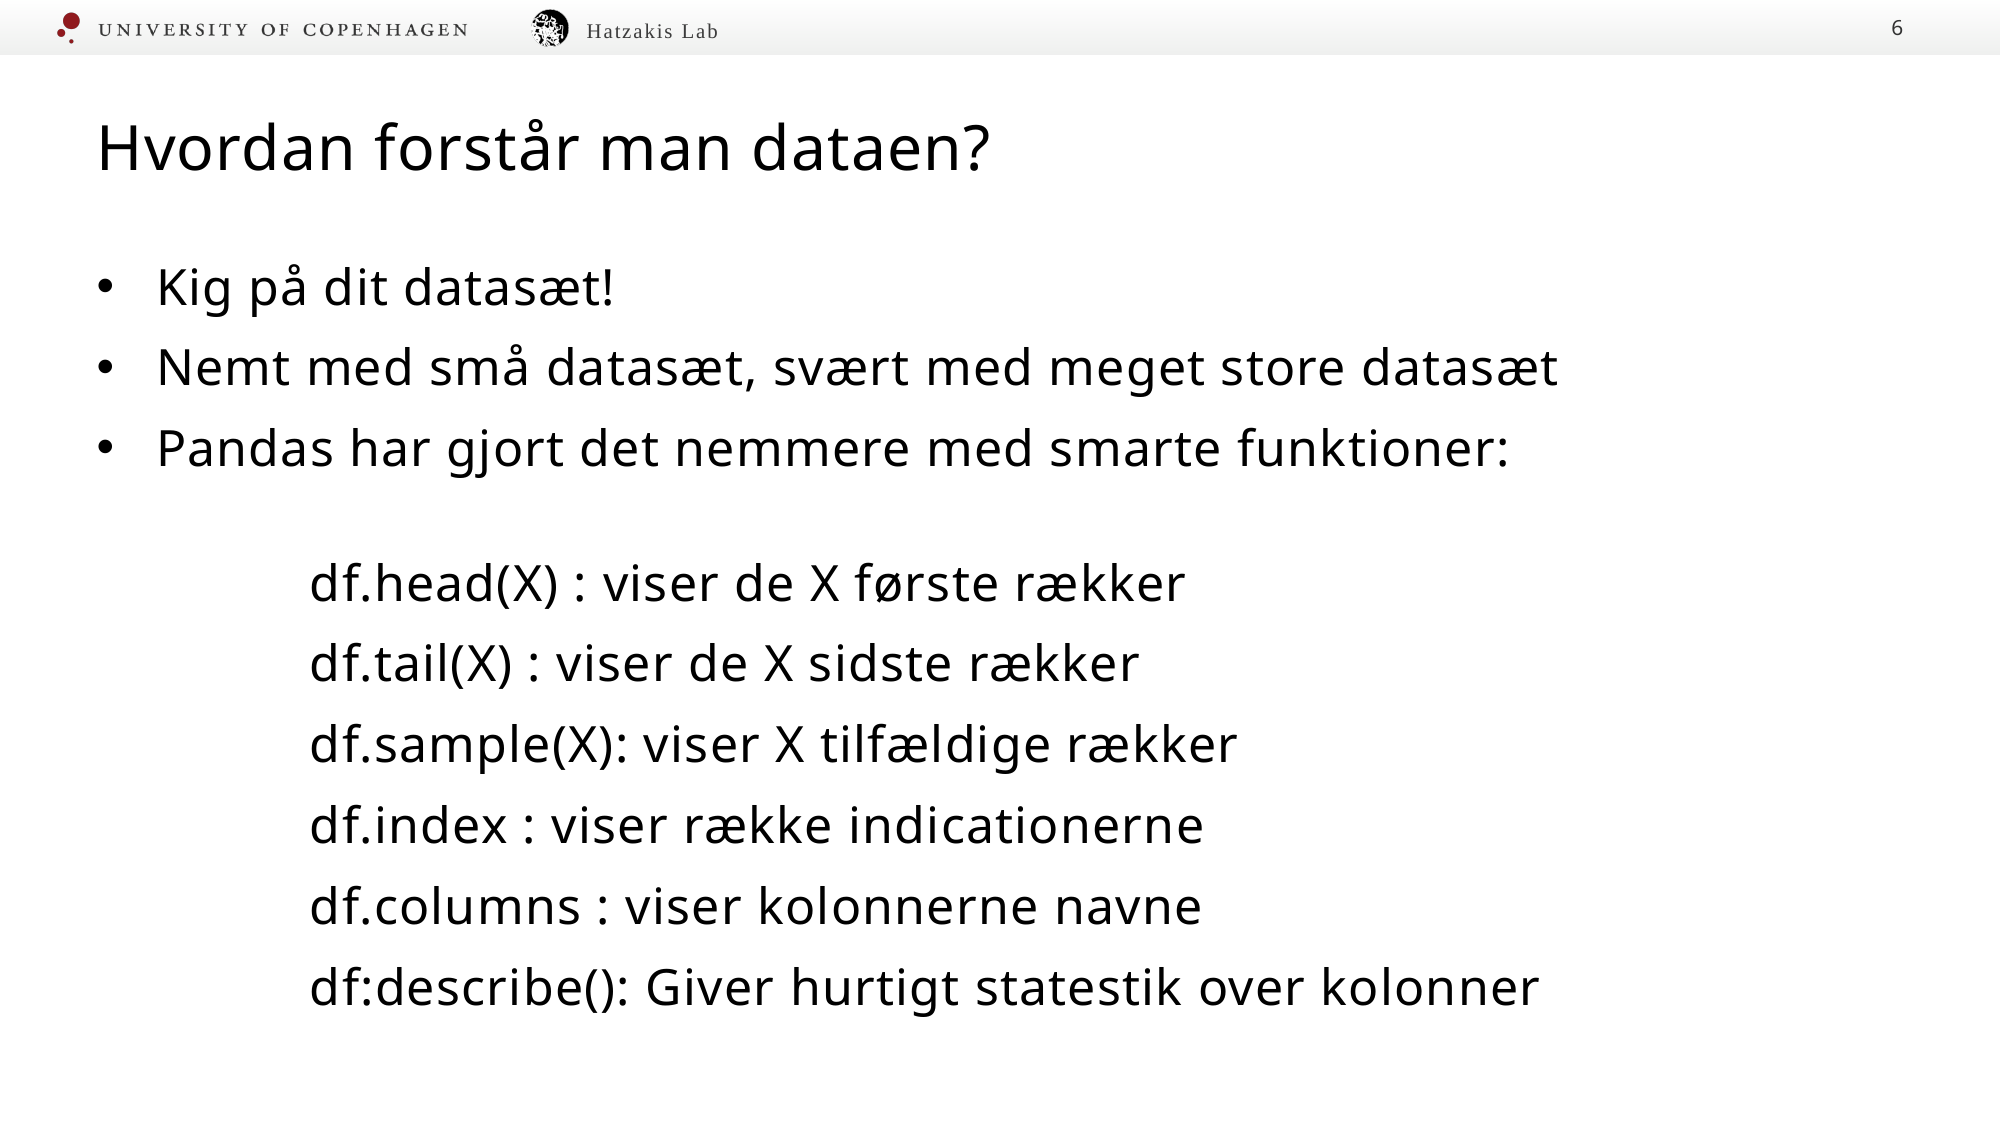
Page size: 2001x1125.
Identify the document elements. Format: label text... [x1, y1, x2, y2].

picture [91, 15, 475, 43]
picture [54, 10, 83, 46]
text_box df.head(X) : viser de X første rækker df.tail(X) : viser de X sidste rækker df.sample(X): viser X tilfældige rækker df.index : viser række indicationerne df.columns : viser kolonnerne navne df:describe(): Giver hurtigt statestik over kolonner [302, 543, 1550, 1023]
text_box Hvordan forstår man dataen? [96, 107, 1904, 250]
slide_number 6 [1881, 17, 1904, 44]
text_box Kig på dit datasæt! Nemt med små datasæt, svært med meget store datasæt Pandas har gjort det nemmere med smarte funktioner: [96, 254, 1904, 1022]
text_box [0, 0, 2000, 55]
text_box Hatzakis Lab [579, 10, 726, 51]
picture [531, 9, 569, 48]
